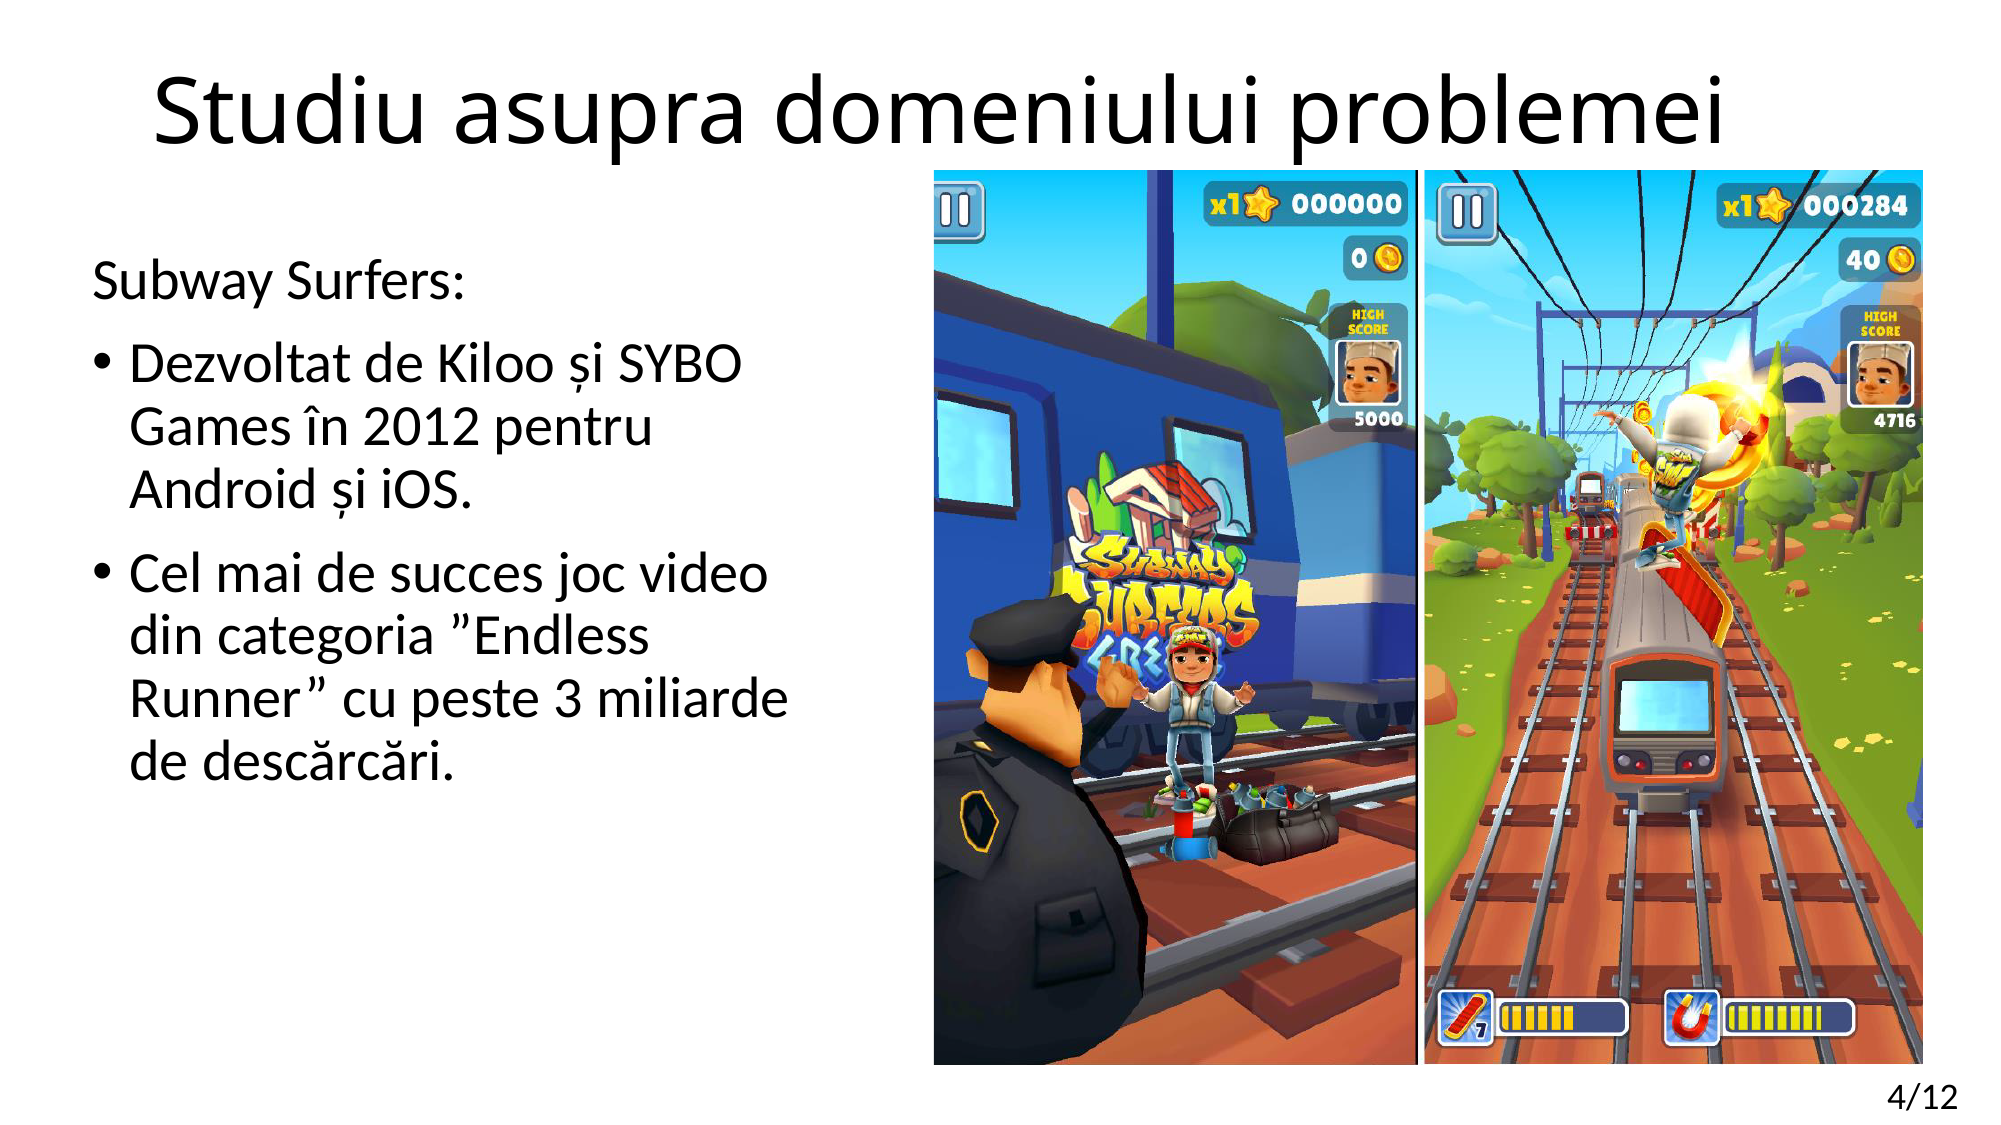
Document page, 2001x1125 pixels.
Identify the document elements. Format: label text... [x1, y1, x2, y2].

picture [1515, 176, 1526, 187]
title Studiu asupra domeniului problemei [137, 59, 1863, 278]
list Subway Surfers: Dezvoltat de Kiloo și SYBO Games în 2012 pentru Android și iOS. Cel mai de succes joc video din categoria ”Endless Runner” cu peste 3 miliarde de descărcări. [77, 241, 825, 994]
text_box 4/12 [1862, 1064, 1984, 1125]
picture [933, 170, 1923, 1065]
